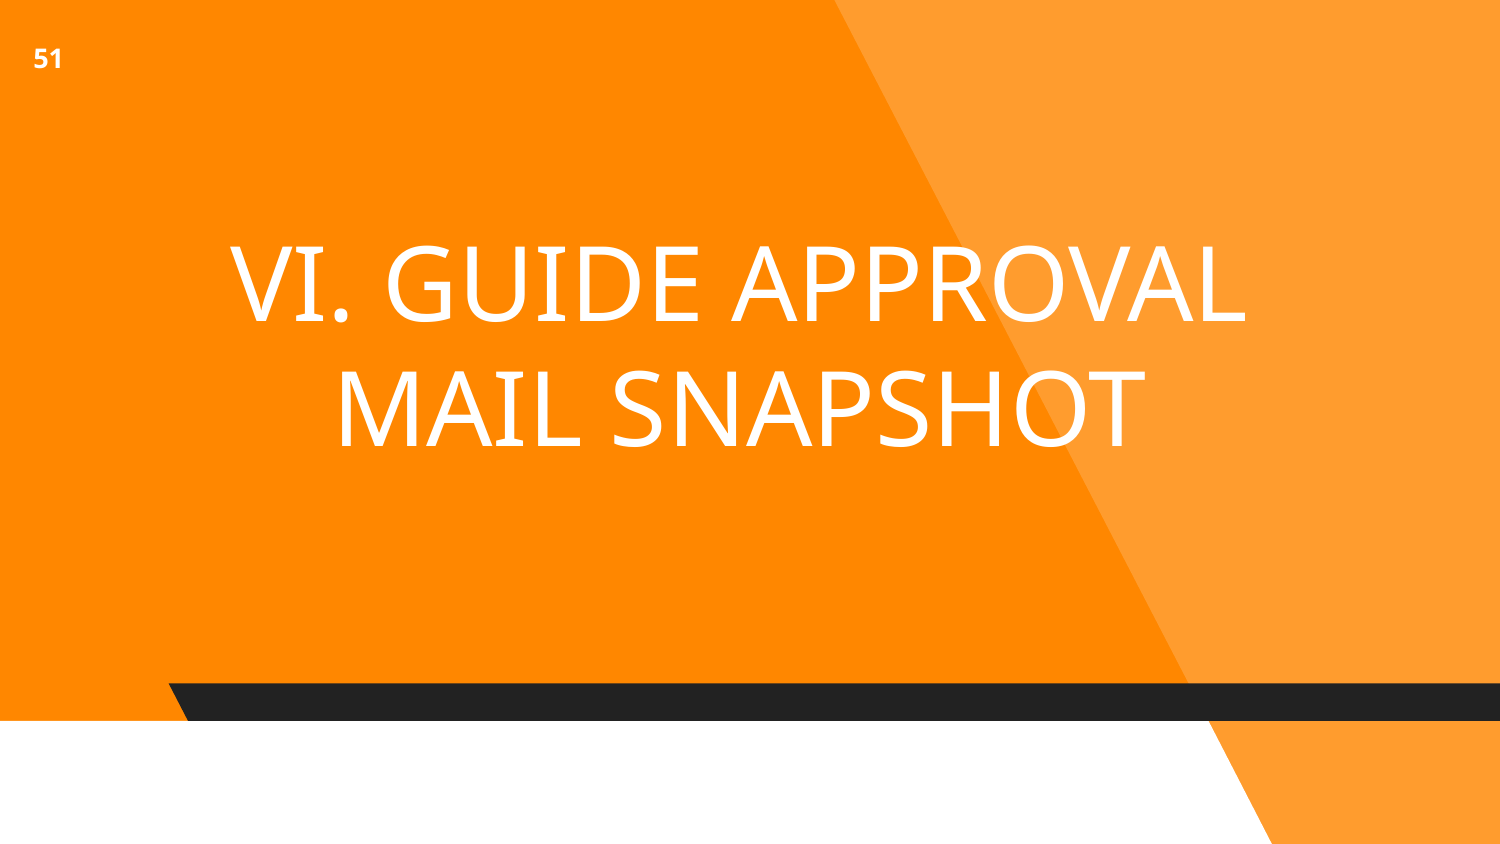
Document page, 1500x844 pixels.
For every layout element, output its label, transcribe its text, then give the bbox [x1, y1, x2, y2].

slide_number 51 [0, 0, 98, 121]
title VI. GUIDE APPROVAL MAIL SNAPSHOT [171, 185, 1308, 483]
